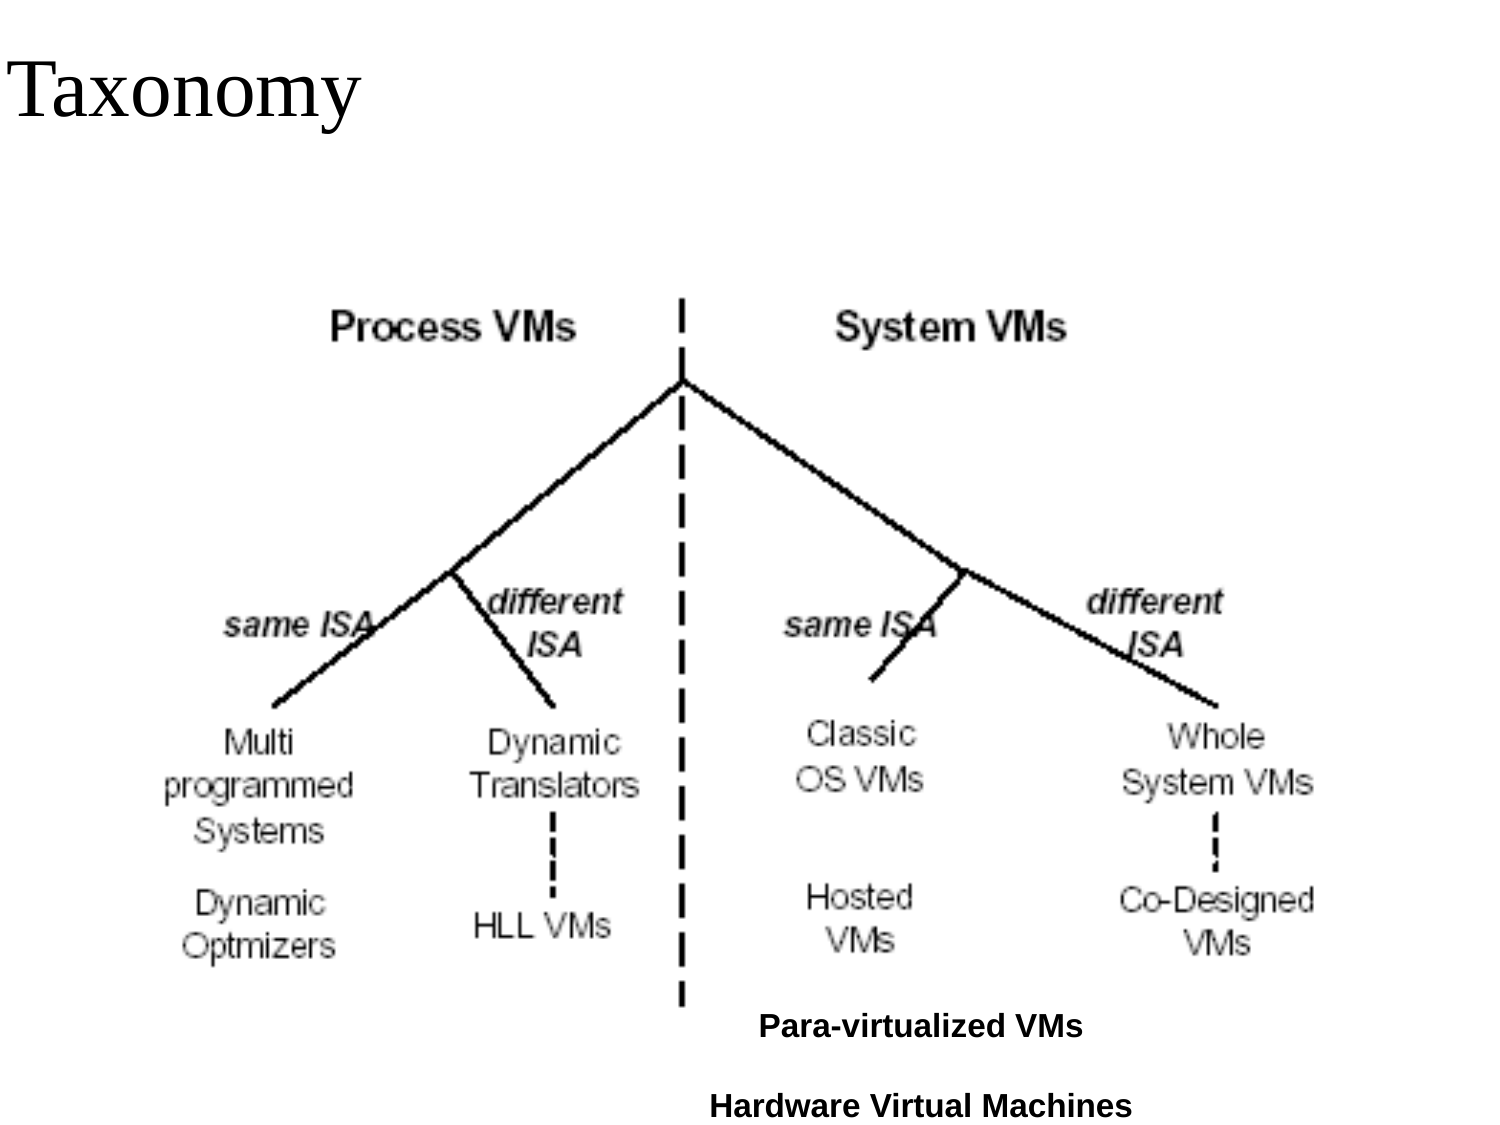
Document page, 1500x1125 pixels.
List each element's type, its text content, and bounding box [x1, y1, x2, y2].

picture [92, 262, 1358, 1026]
title Taxonomy [0, 0, 1500, 167]
text_box Para-virtualized VMs Hardware Virtual Machines [682, 1026, 1161, 1125]
